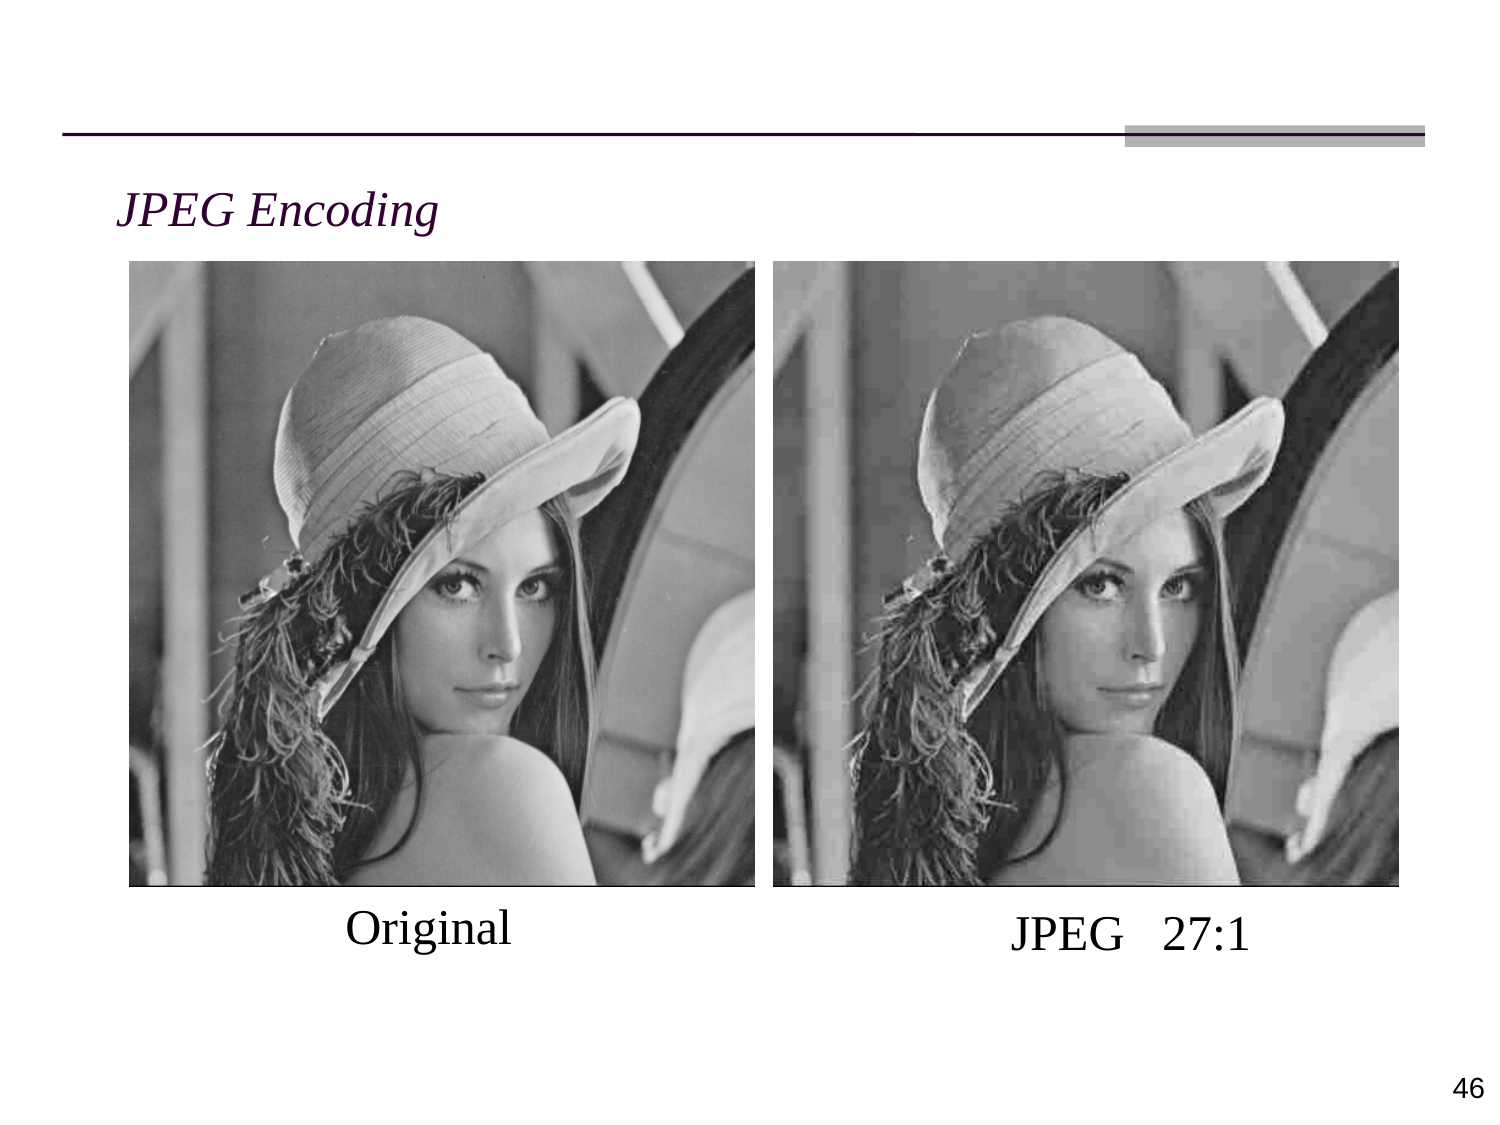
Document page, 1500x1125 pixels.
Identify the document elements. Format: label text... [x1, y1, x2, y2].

text_box Original [253, 899, 604, 962]
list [773, 260, 1399, 887]
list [129, 260, 756, 887]
text_box JPEG 27:1 [933, 895, 1329, 968]
text_box JPEG Encoding [100, 55, 1376, 244]
